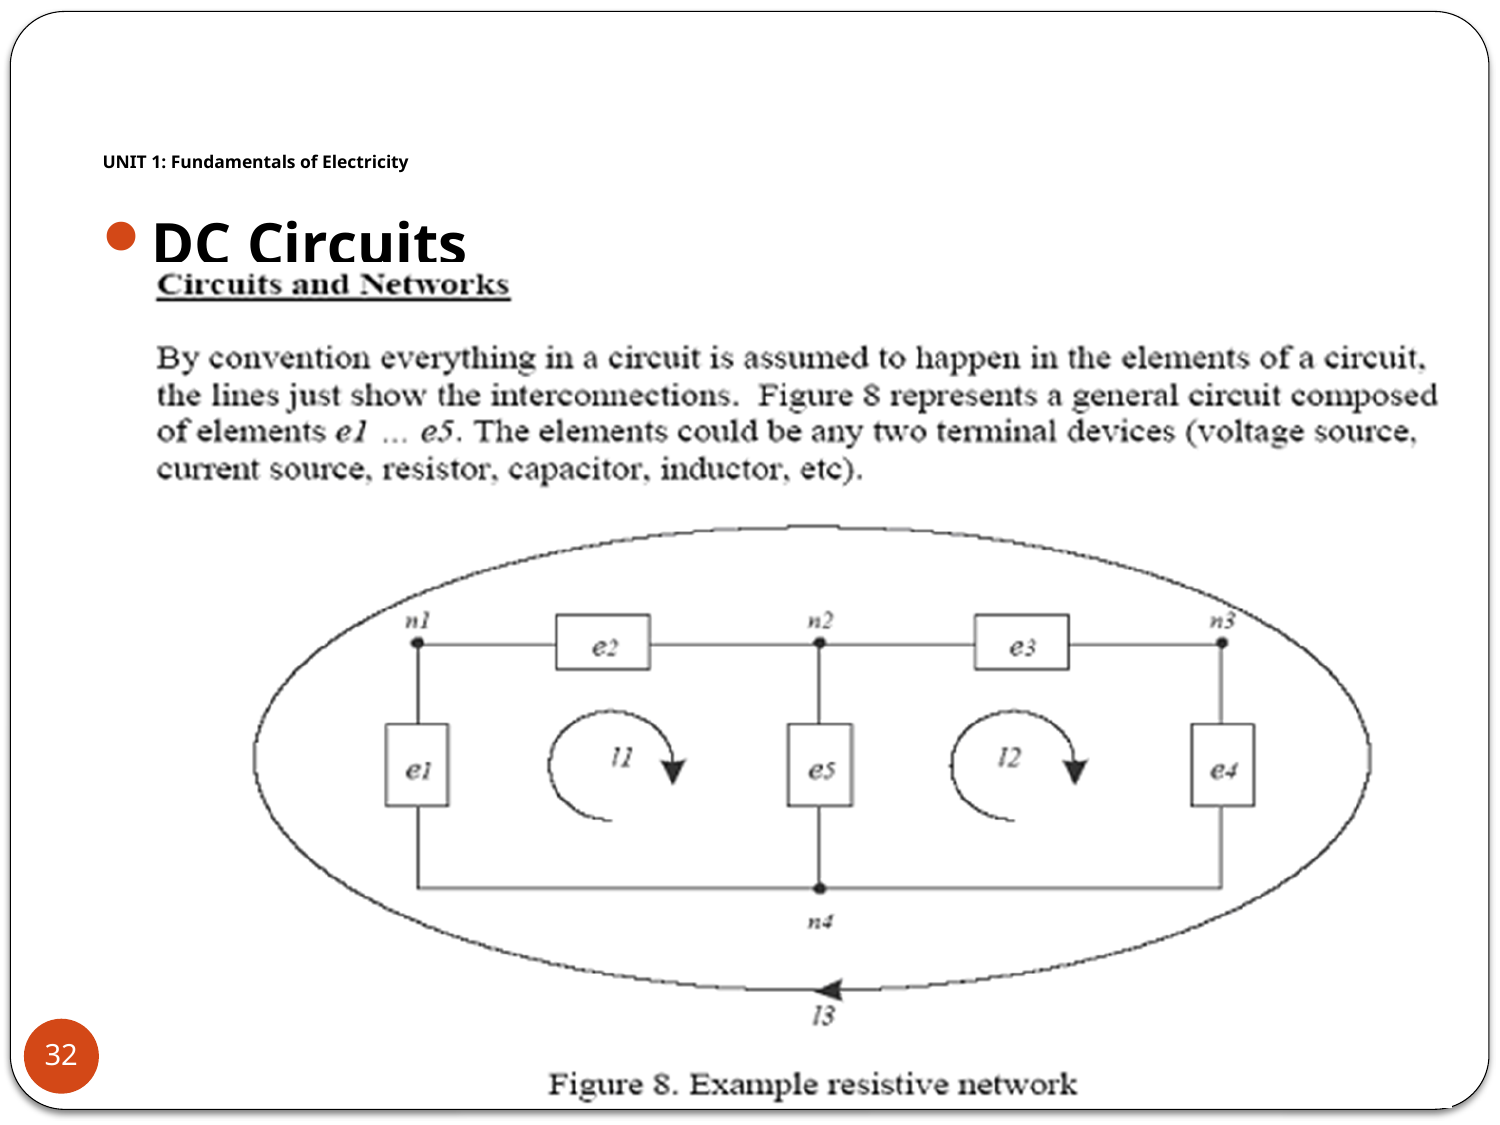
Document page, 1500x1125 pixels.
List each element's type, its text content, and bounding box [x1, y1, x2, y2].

slide_number 32 [23, 1018, 99, 1094]
list DC Circuits [87, 199, 1426, 1063]
title UNIT 1: Fundamentals of Electricity [87, 37, 1426, 188]
picture [137, 262, 1452, 1108]
